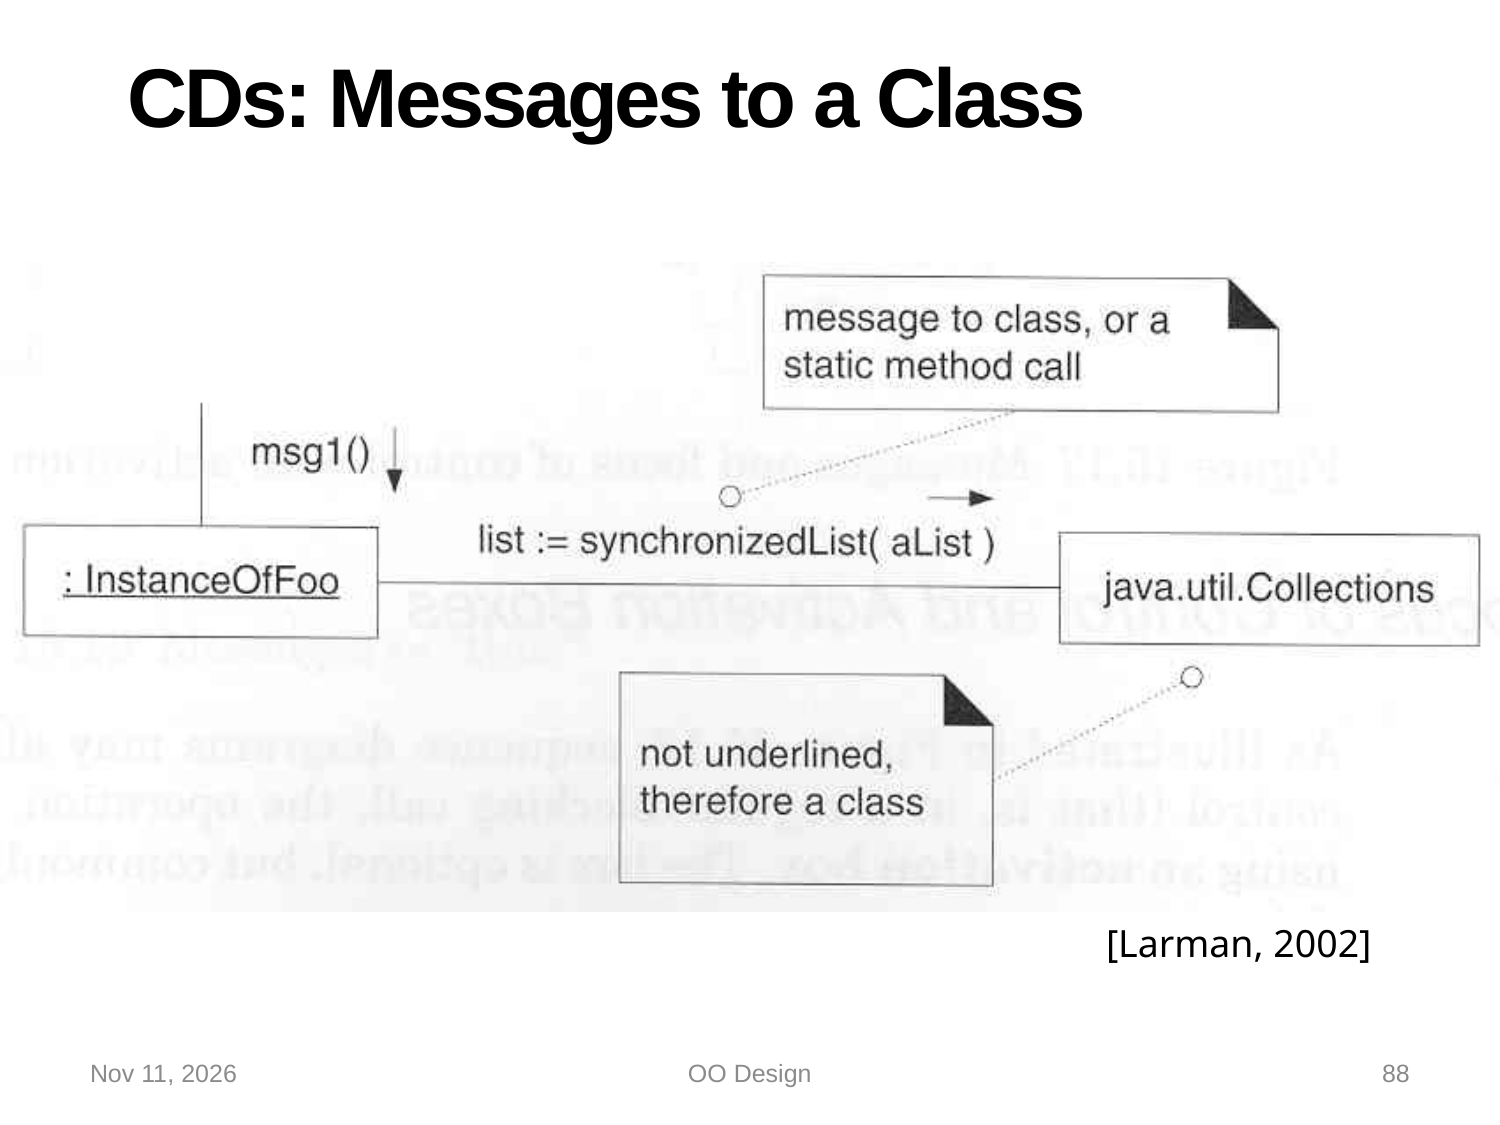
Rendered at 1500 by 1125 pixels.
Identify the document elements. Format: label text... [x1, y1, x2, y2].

picture [0, 262, 1500, 912]
slide_number 88 [1074, 1042, 1425, 1103]
title CDs: Messages to a Class [112, 0, 1388, 188]
footer OO Design [512, 1042, 988, 1103]
slide_number 15-Oct-22 [75, 1042, 425, 1103]
text_box [Larman, 2002] [1091, 921, 1387, 973]
